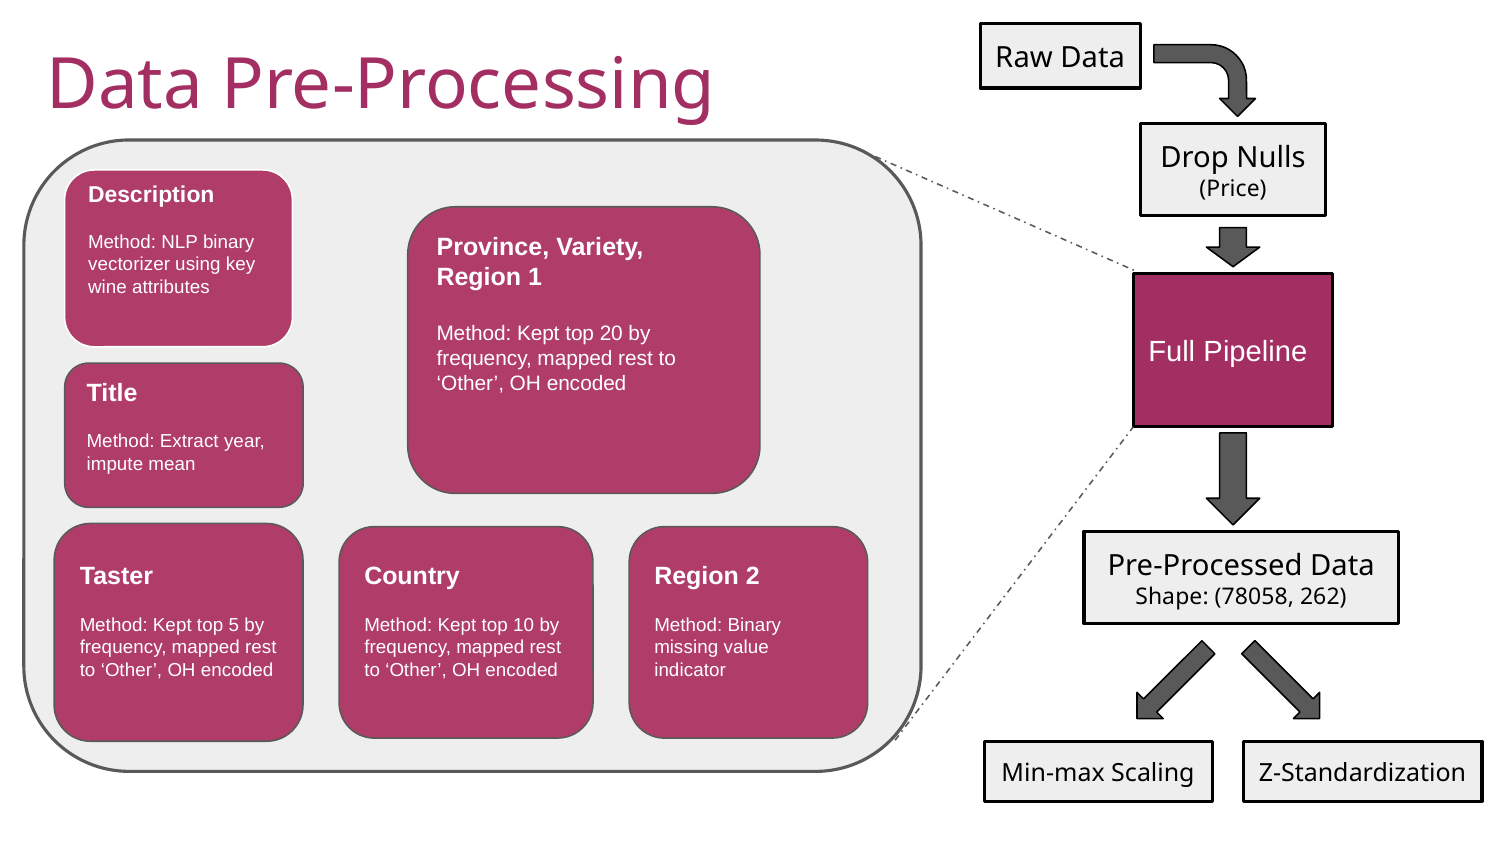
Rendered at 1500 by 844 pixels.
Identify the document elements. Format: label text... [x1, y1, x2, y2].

text_box Z-Standardization [1243, 741, 1482, 802]
text_box [23, 139, 922, 772]
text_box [894, 426, 1134, 741]
text_box Raw Data [980, 23, 1141, 88]
text_box [1241, 640, 1320, 719]
text_box Country Method: Kept top 10 by frequency, mapped rest to ‘Other’, OH encoded [339, 526, 594, 739]
text_box Region 2 Method: Binary missing value indicator [629, 526, 868, 739]
text_box Full Pipeline [1133, 273, 1333, 427]
text_box Pre-Processed Data Shape: (78058, 262) [1138, 531, 1399, 624]
text_box Drop Nulls (Price) [1140, 123, 1326, 216]
text_box [1138, 640, 1215, 719]
text_box Min-max Scaling [984, 741, 1213, 802]
text_box [1153, 44, 1256, 117]
text_box [0, 557, 758, 844]
text_box [1206, 227, 1260, 267]
title Data Pre-Processing [31, 23, 750, 129]
text_box Province, Variety, Region 1 Method: Kept top 20 by frequency, mapped rest to ‘Other’, OH encoded [407, 206, 760, 494]
text_box Taster Method: Kept top 5 by frequency, mapped rest to ‘Other’, OH encoded [54, 523, 304, 742]
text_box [874, 156, 1135, 271]
text_box Title Method: Extract year, impute mean [64, 363, 304, 508]
text_box Description Method: NLP binary vectorizer using key wine attributes [64, 169, 293, 347]
text_box [1206, 432, 1260, 525]
